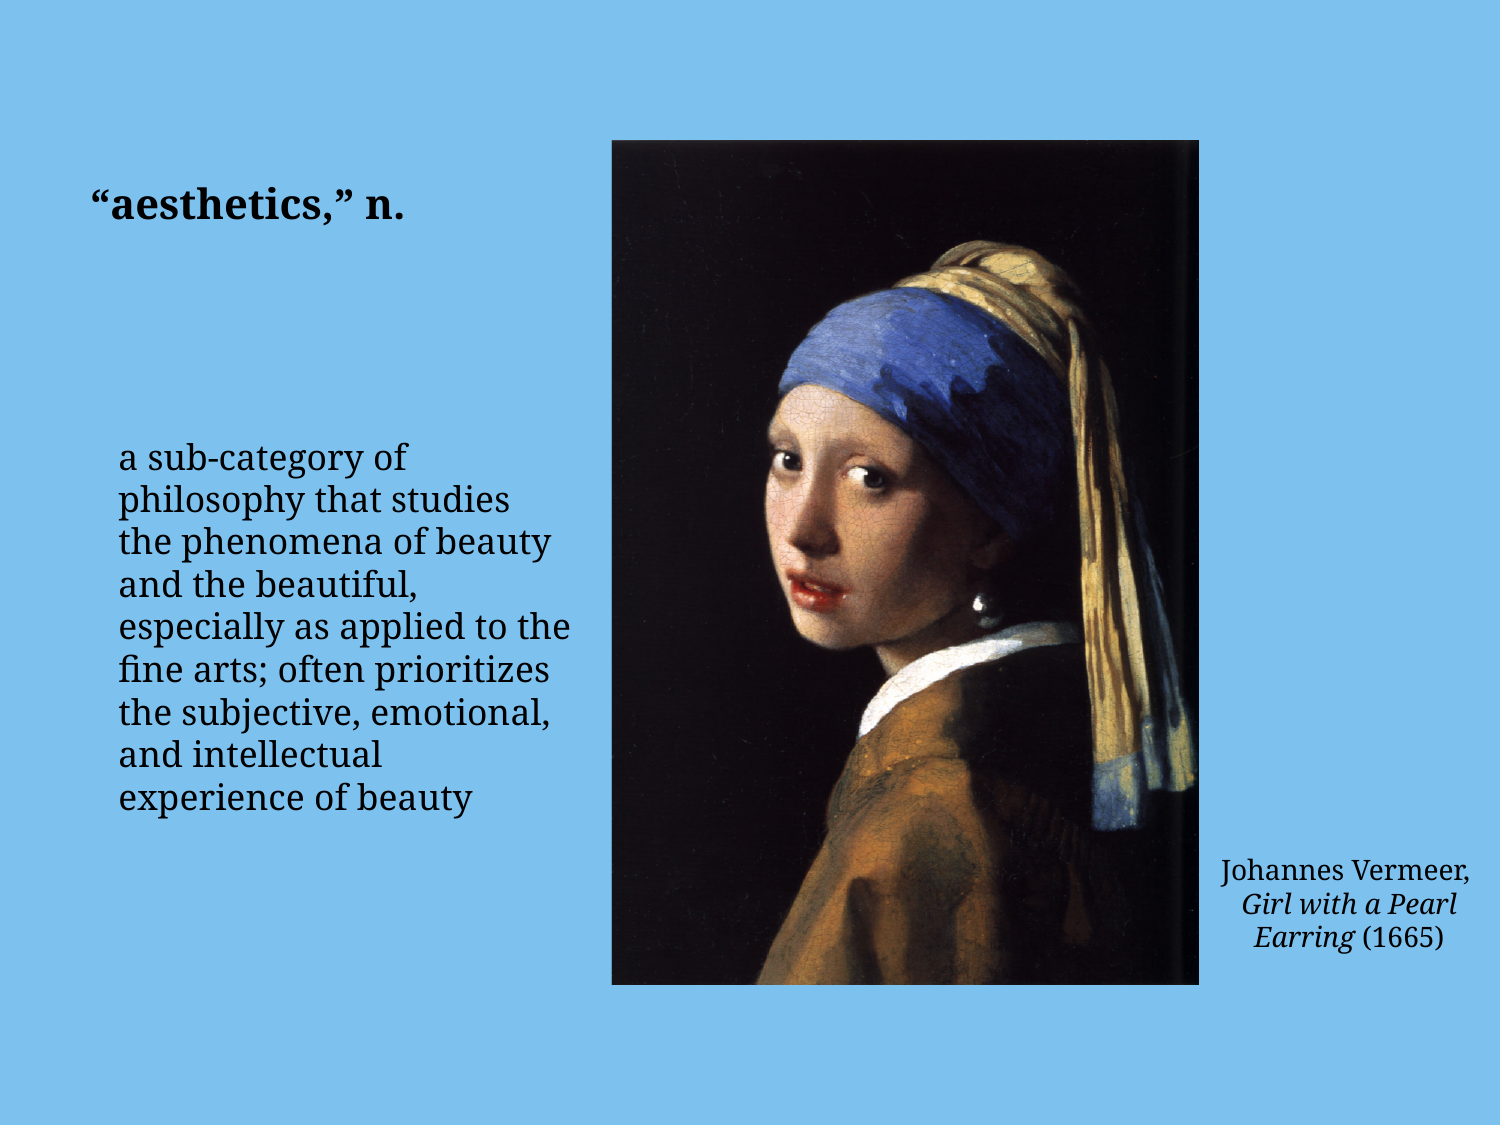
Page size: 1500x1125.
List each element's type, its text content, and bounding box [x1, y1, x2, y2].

list a sub-category of philosophy that studies the phenomena of beauty and the beautiful, especially as applied to the fine arts; often prioritizes the subjective, emotional, and intellectual experience of beauty [103, 426, 588, 863]
title “aesthetics,” n. [75, 44, 569, 236]
text_box Johannes Vermeer, Girl with a Pearl Earring (1665) [1202, 608, 1500, 961]
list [610, 140, 1199, 985]
